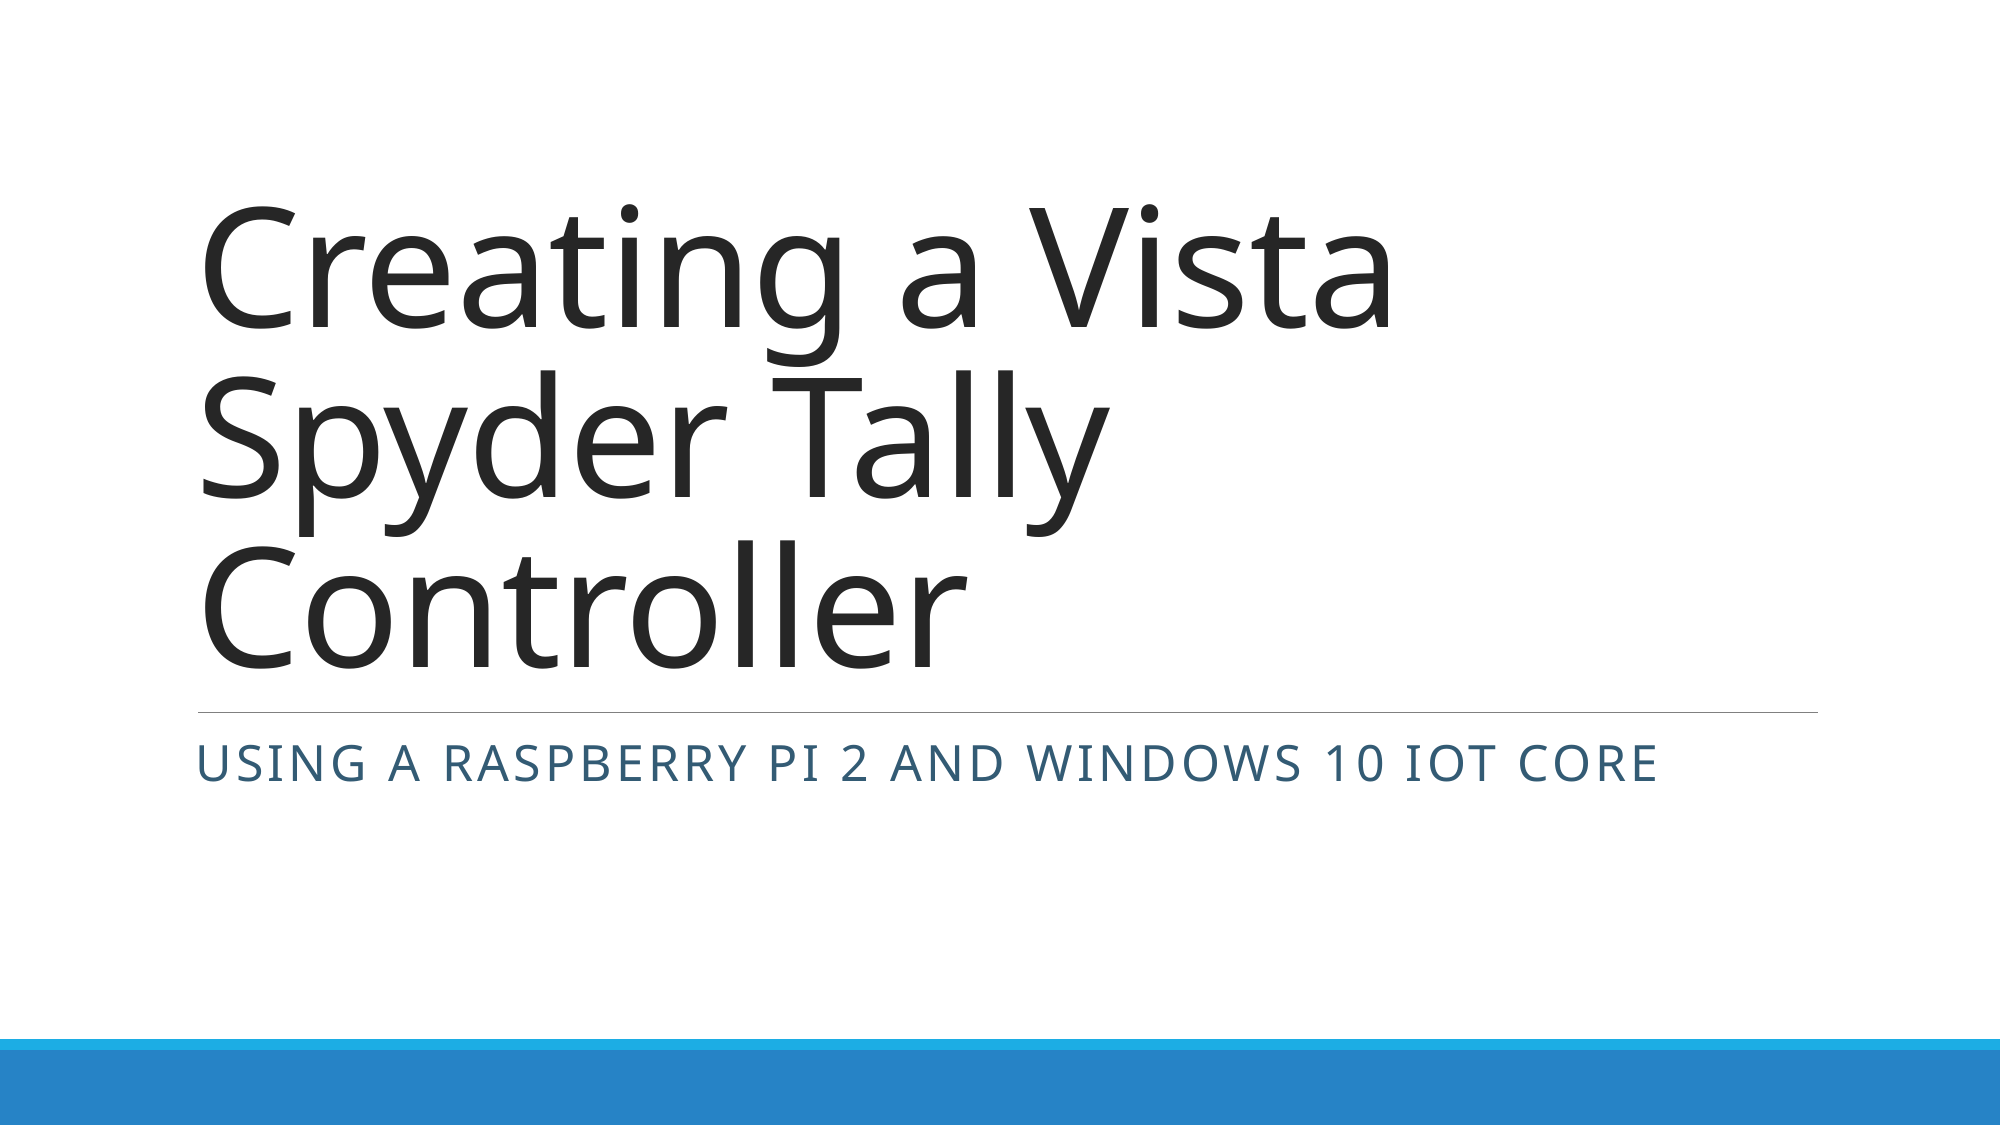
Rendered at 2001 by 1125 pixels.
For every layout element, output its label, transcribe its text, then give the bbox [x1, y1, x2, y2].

subtitle Using a Raspberry Pi 2 and Windows 10 IoT Core [180, 730, 1831, 919]
title Creating a Vista Spyder Tally Controller [180, 124, 1830, 710]
